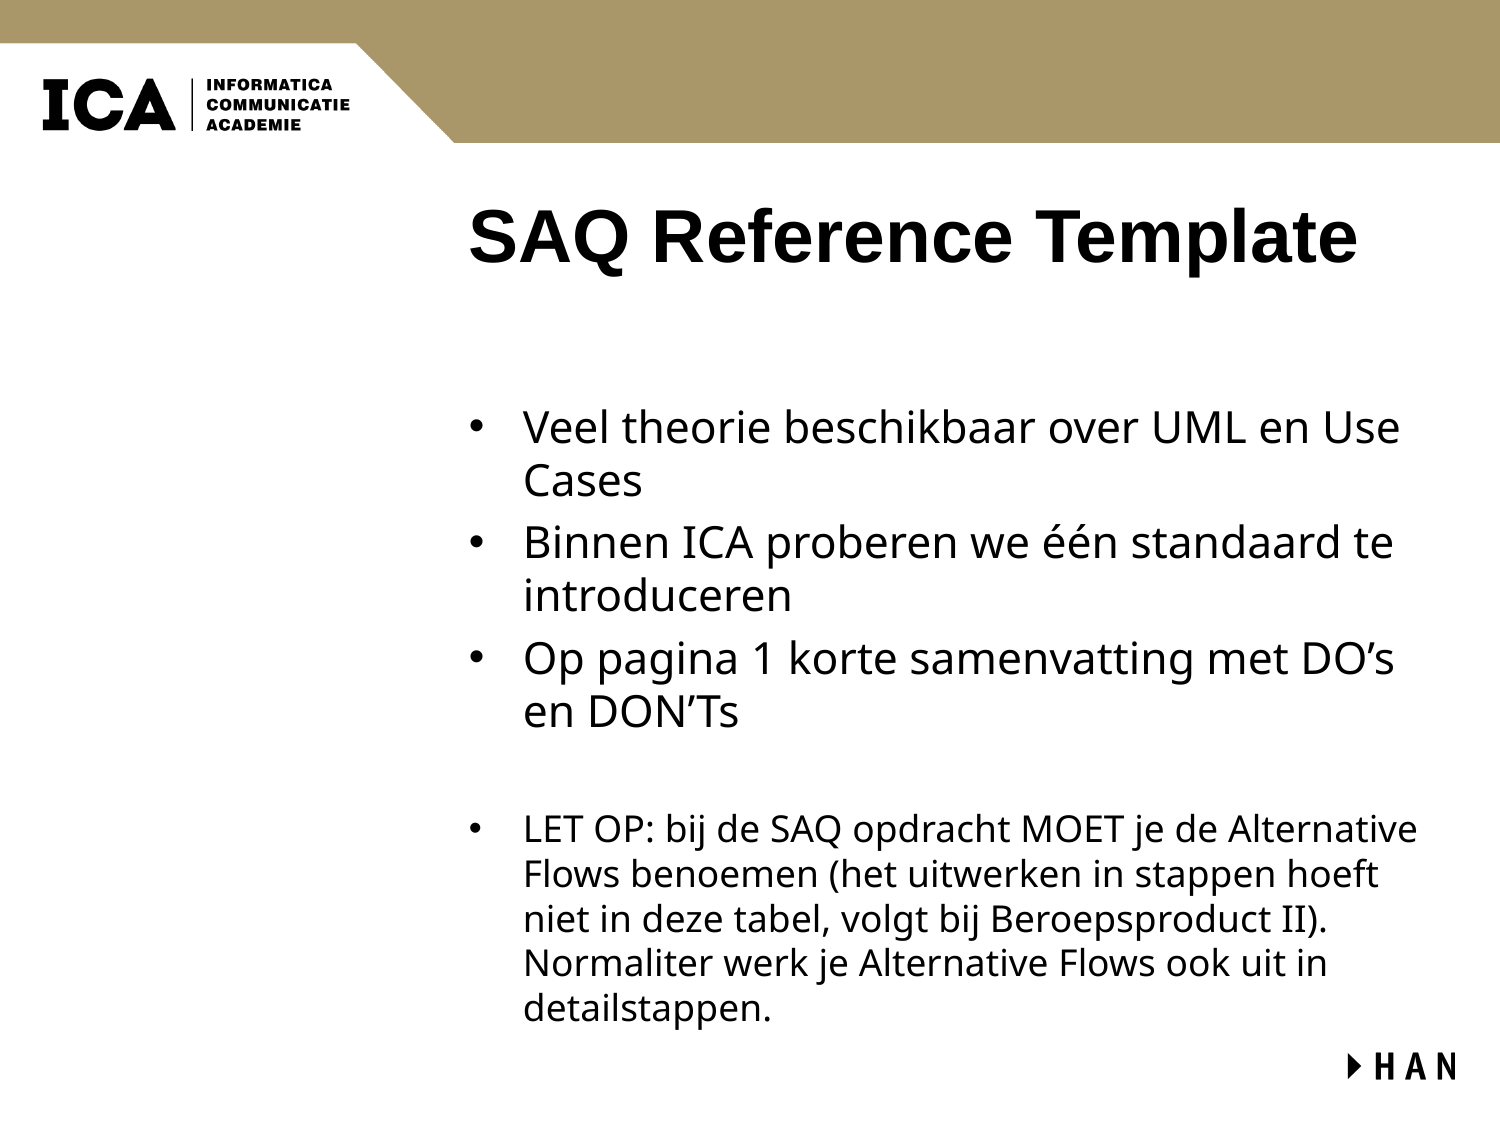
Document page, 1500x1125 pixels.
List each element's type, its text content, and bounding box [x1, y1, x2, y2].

list Veel theorie beschikbaar over UML en Use Cases Binnen ICA proberen we één standaard te introduceren Op pagina 1 korte samenvatting met DO’s en DON’Ts LET OP: bij de SAQ opdracht MOET je de Alternative Flows benoemen (het uitwerken in stappen hoeft niet in deze tabel, volgt bij Beroepsproduct II). Normaliter werk je Alternative Flows ook uit in detailstappen. [453, 391, 1455, 1040]
title SAQ Reference Template [453, 179, 1455, 287]
